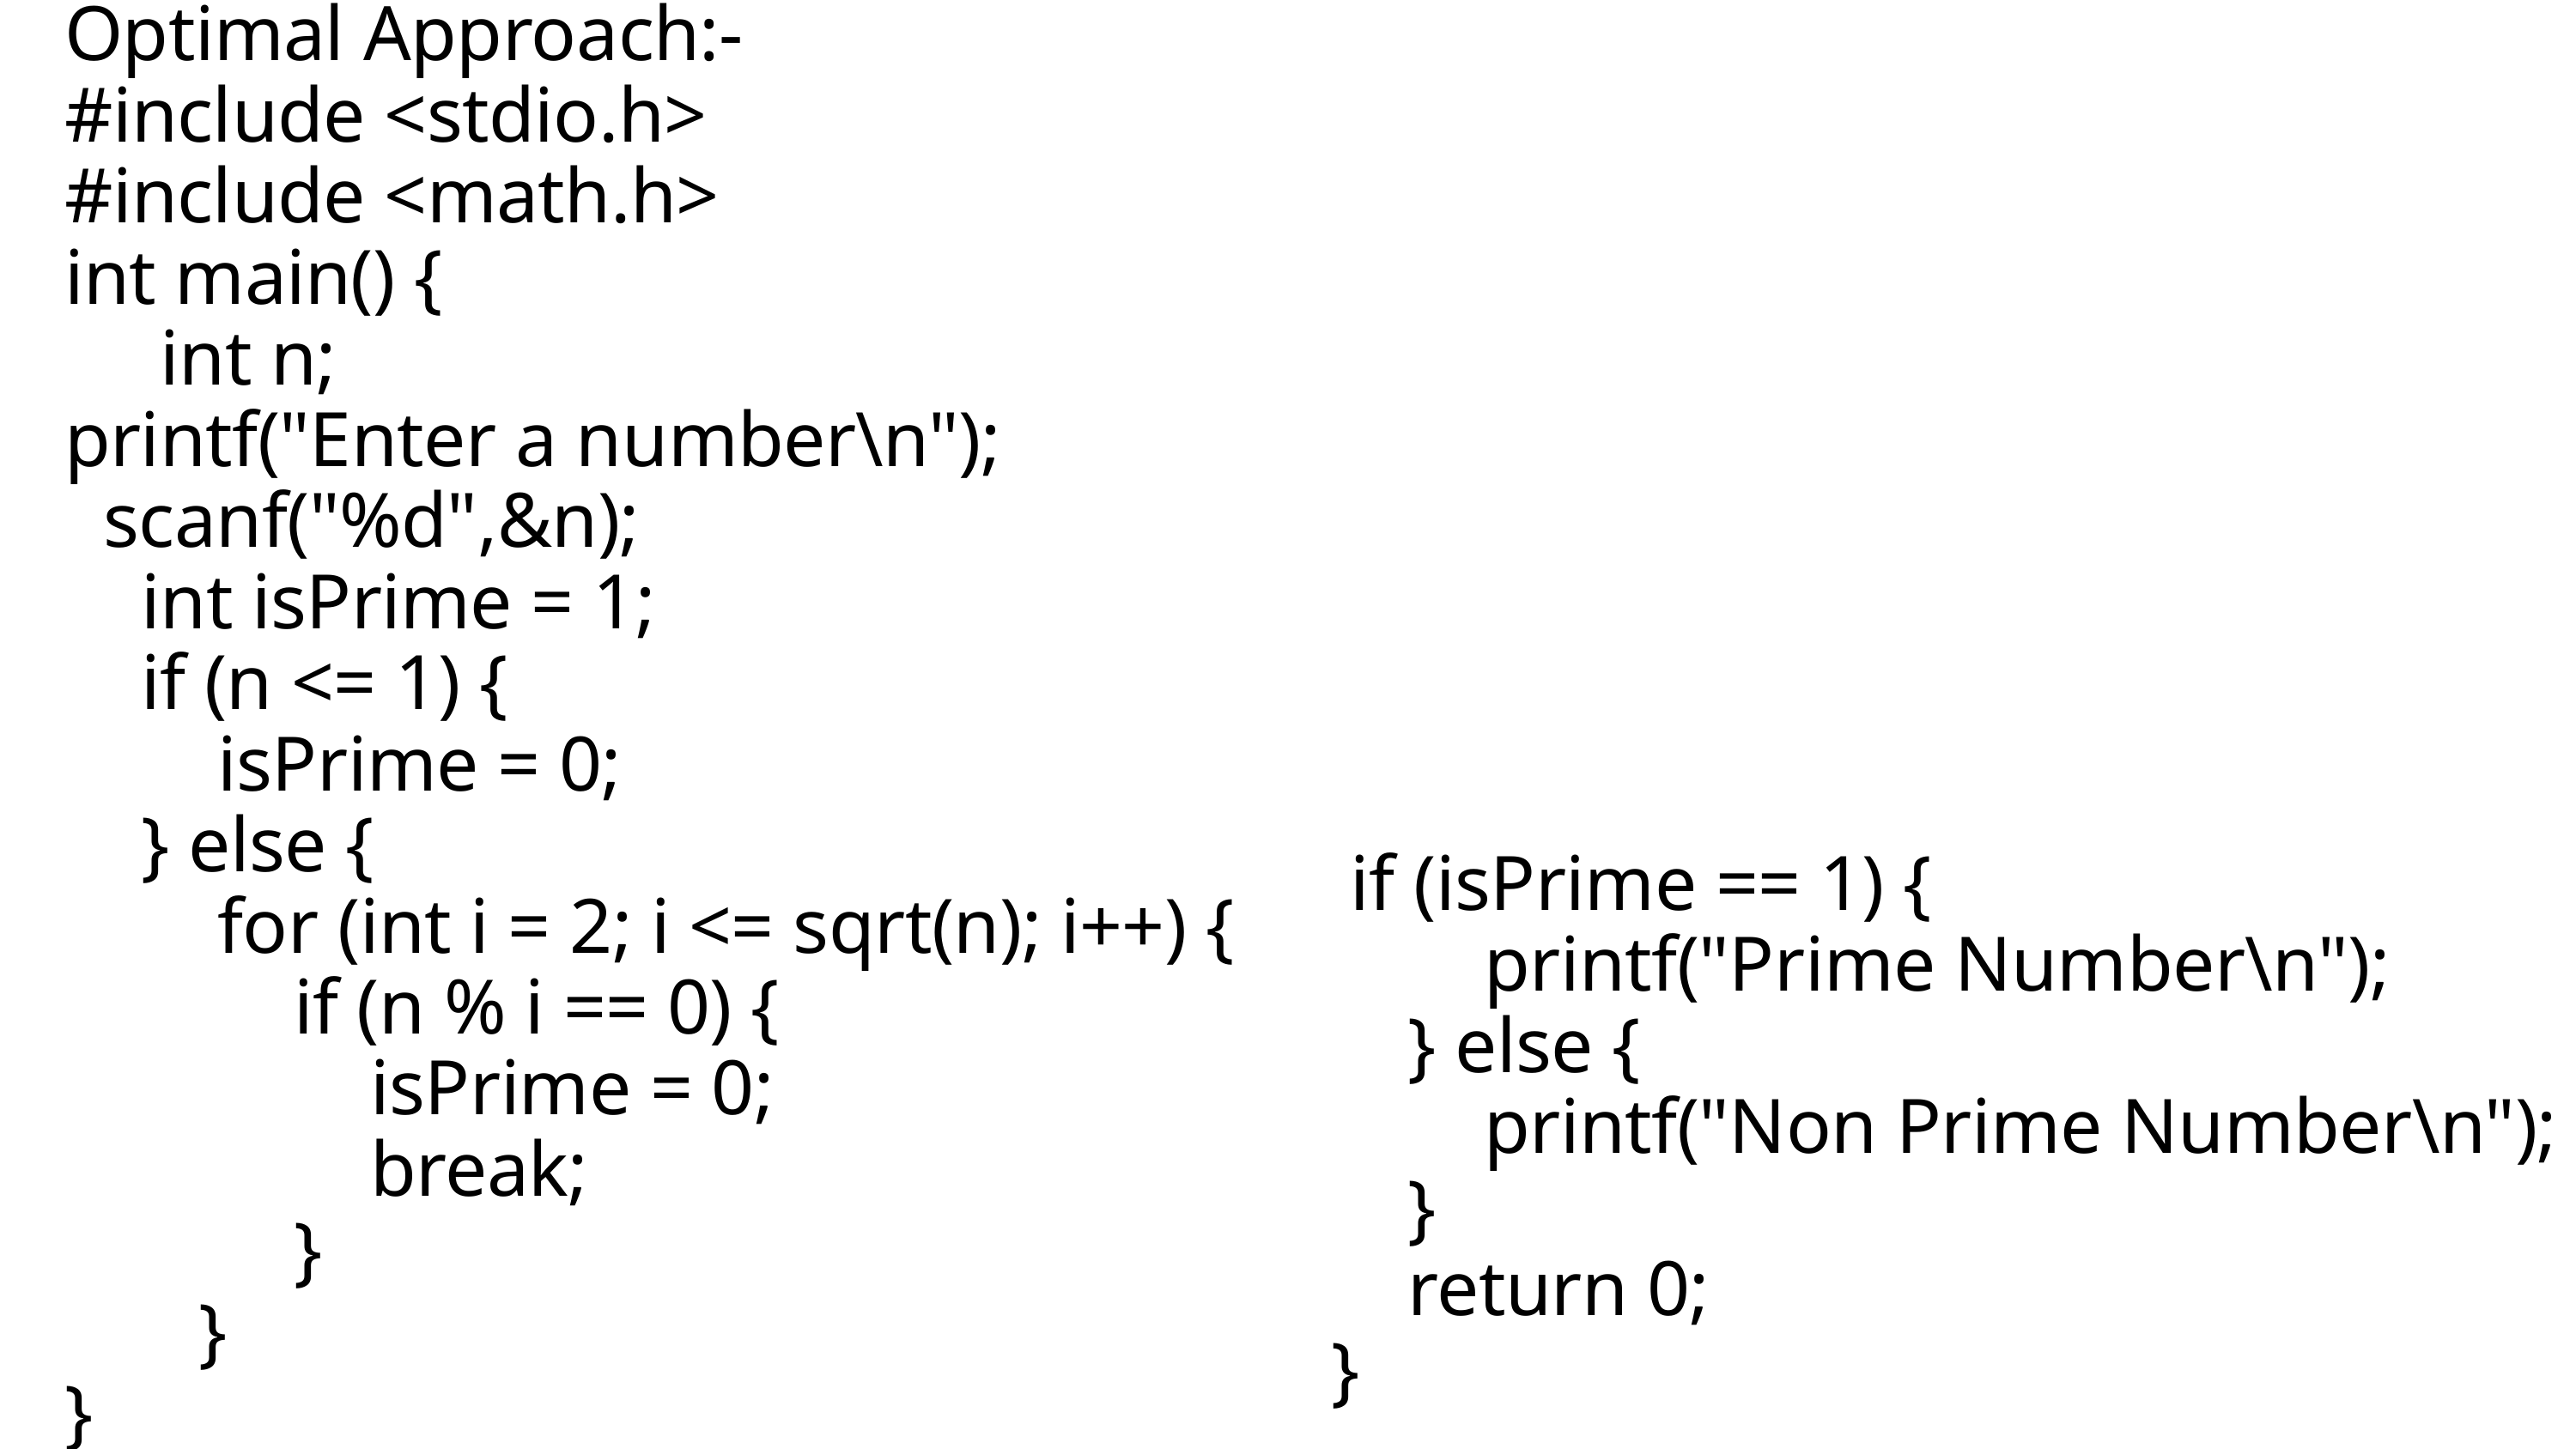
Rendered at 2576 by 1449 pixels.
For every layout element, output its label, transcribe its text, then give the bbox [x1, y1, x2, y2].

text_box Optimal Approach:- #include <stdio.h> #include <math.h> int main() { int n; printf("Enter a number\n"); scanf("%d",&n); int isPrime = 1; if (n <= 1) { isPrime = 0; } else { for (int i = 2; i <= sqrt(n); i++) { if (n % i == 0) { isPrime = 0; break; } } } [64, 0, 1265, 1449]
text_box if (isPrime == 1) { printf("Prime Number\n"); } else { printf("Non Prime Number\n"); } return 0; } [1331, 844, 2576, 1412]
